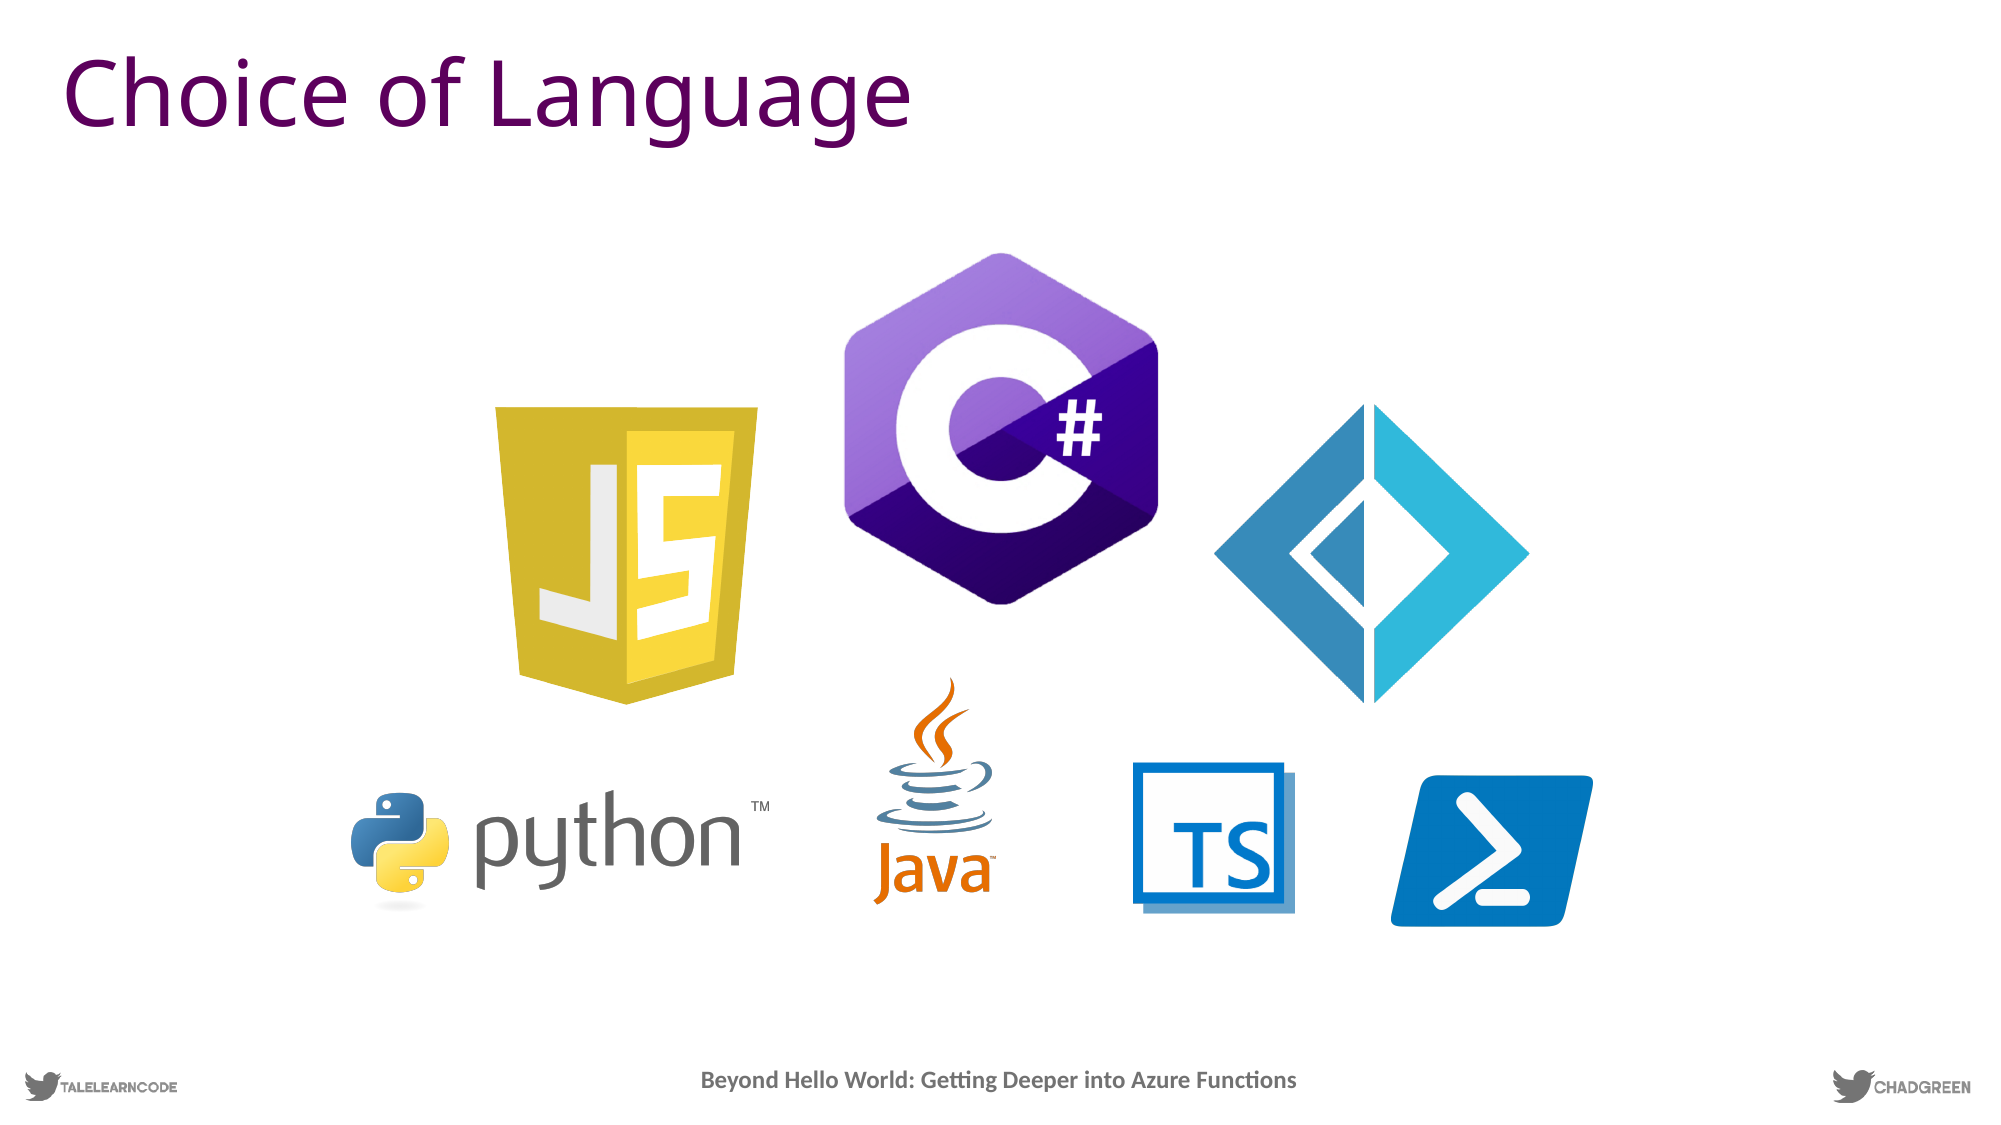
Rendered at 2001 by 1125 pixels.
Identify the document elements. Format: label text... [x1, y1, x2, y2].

title Choice of Language [46, 39, 1953, 155]
picture [1133, 762, 1295, 914]
picture [1200, 385, 1543, 727]
picture [495, 407, 758, 705]
picture [837, 246, 1163, 607]
picture [1391, 750, 1593, 952]
picture [351, 790, 769, 912]
picture [865, 675, 1002, 906]
